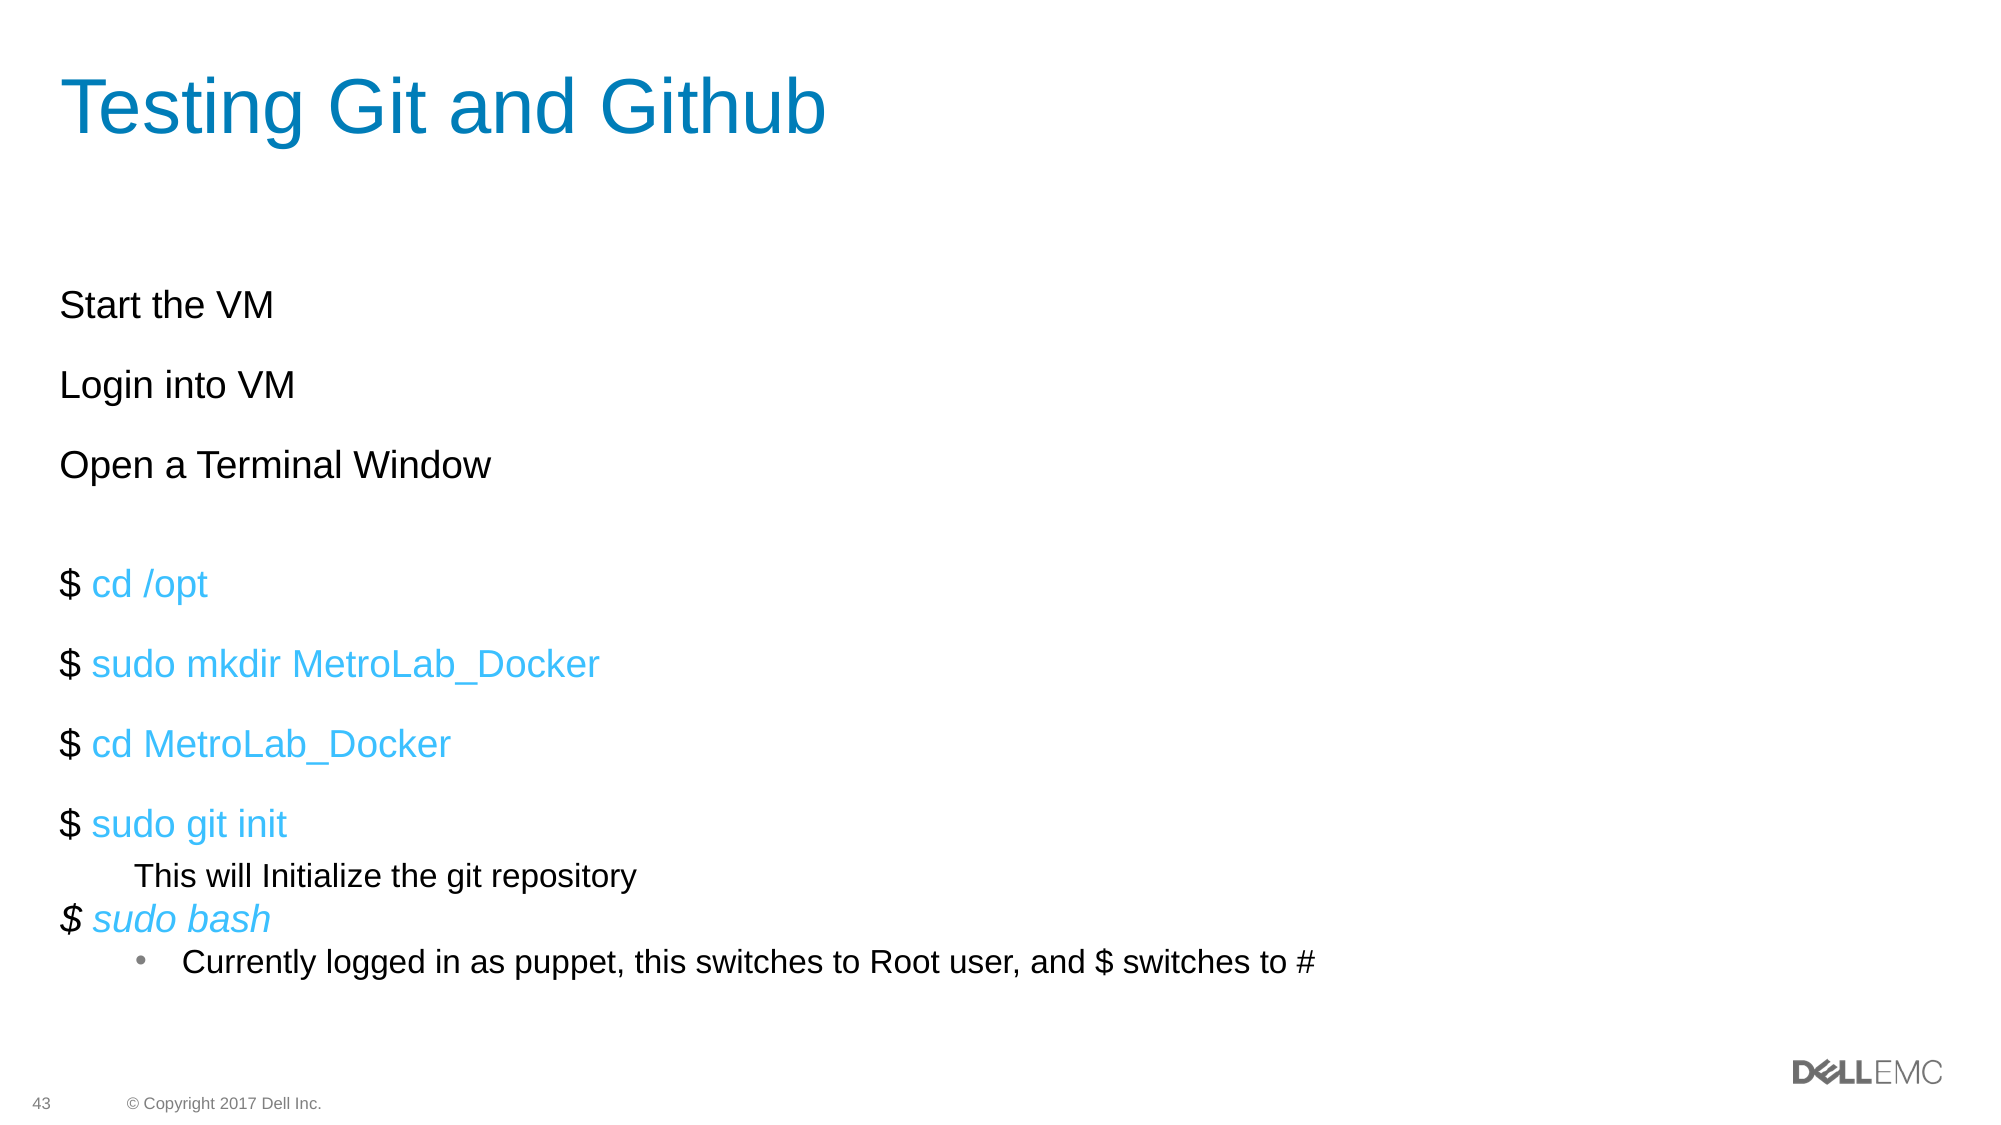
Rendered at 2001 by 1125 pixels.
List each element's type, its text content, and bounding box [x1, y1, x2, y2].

title Testing Git and Github [60, 59, 1800, 200]
list Start the VM Login into VM Open a Terminal Window $ cd /opt $ sudo mkdir MetroLab_Docker $ cd MetroLab_Docker $ sudo git init This will Initialize the git repository $ sudo bash Currently logged in as puppet, this switches to Root user, and $ switches to # [59, 279, 1800, 978]
picture [1793, 1058, 1942, 1085]
